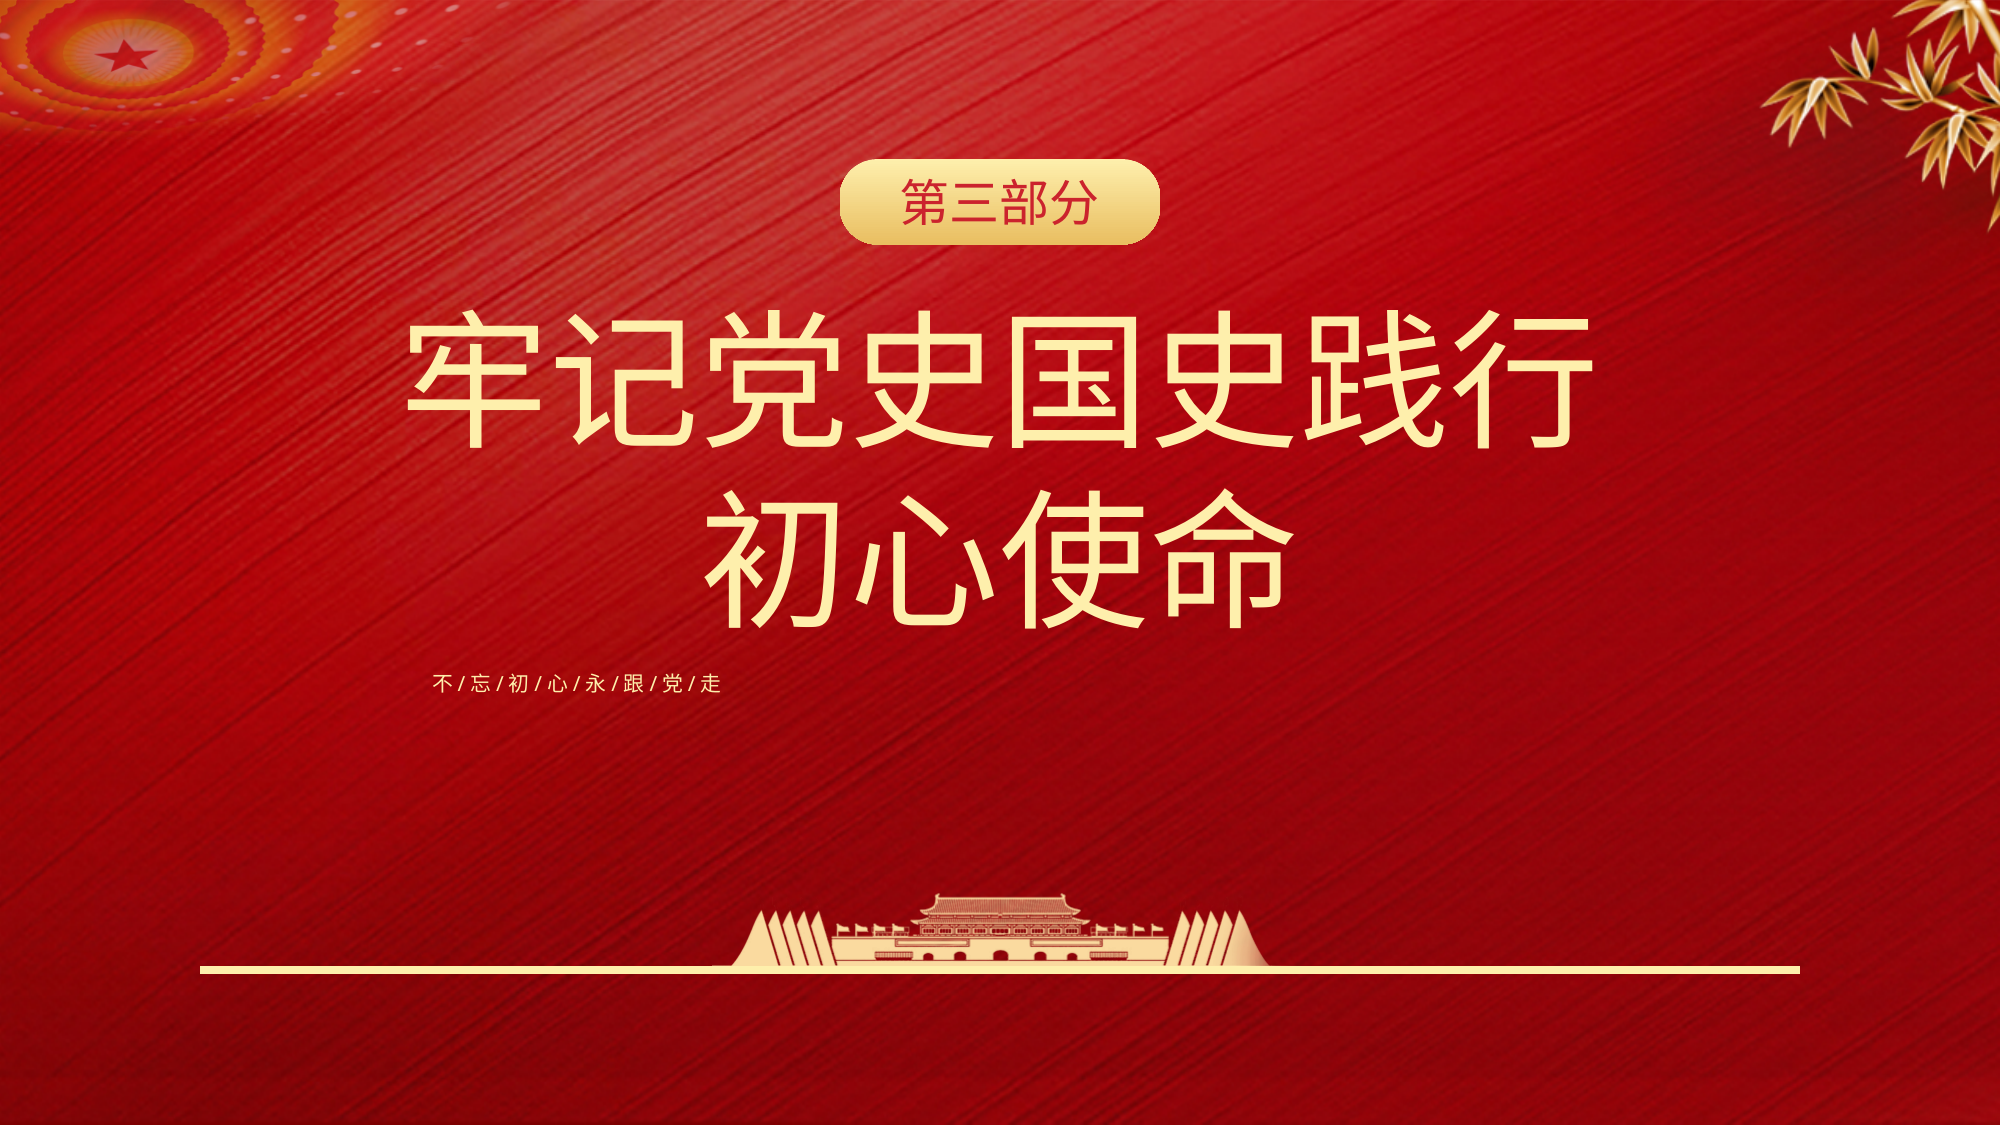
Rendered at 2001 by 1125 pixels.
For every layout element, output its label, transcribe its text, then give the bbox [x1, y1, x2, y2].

text_box 不/忘/初/心/永/跟/党/走 [414, 656, 1586, 705]
picture [0, 0, 2000, 1125]
text_box 第三部分 [839, 159, 1161, 245]
text_box 牢记党史国史践行初心使命 [318, 278, 1682, 654]
